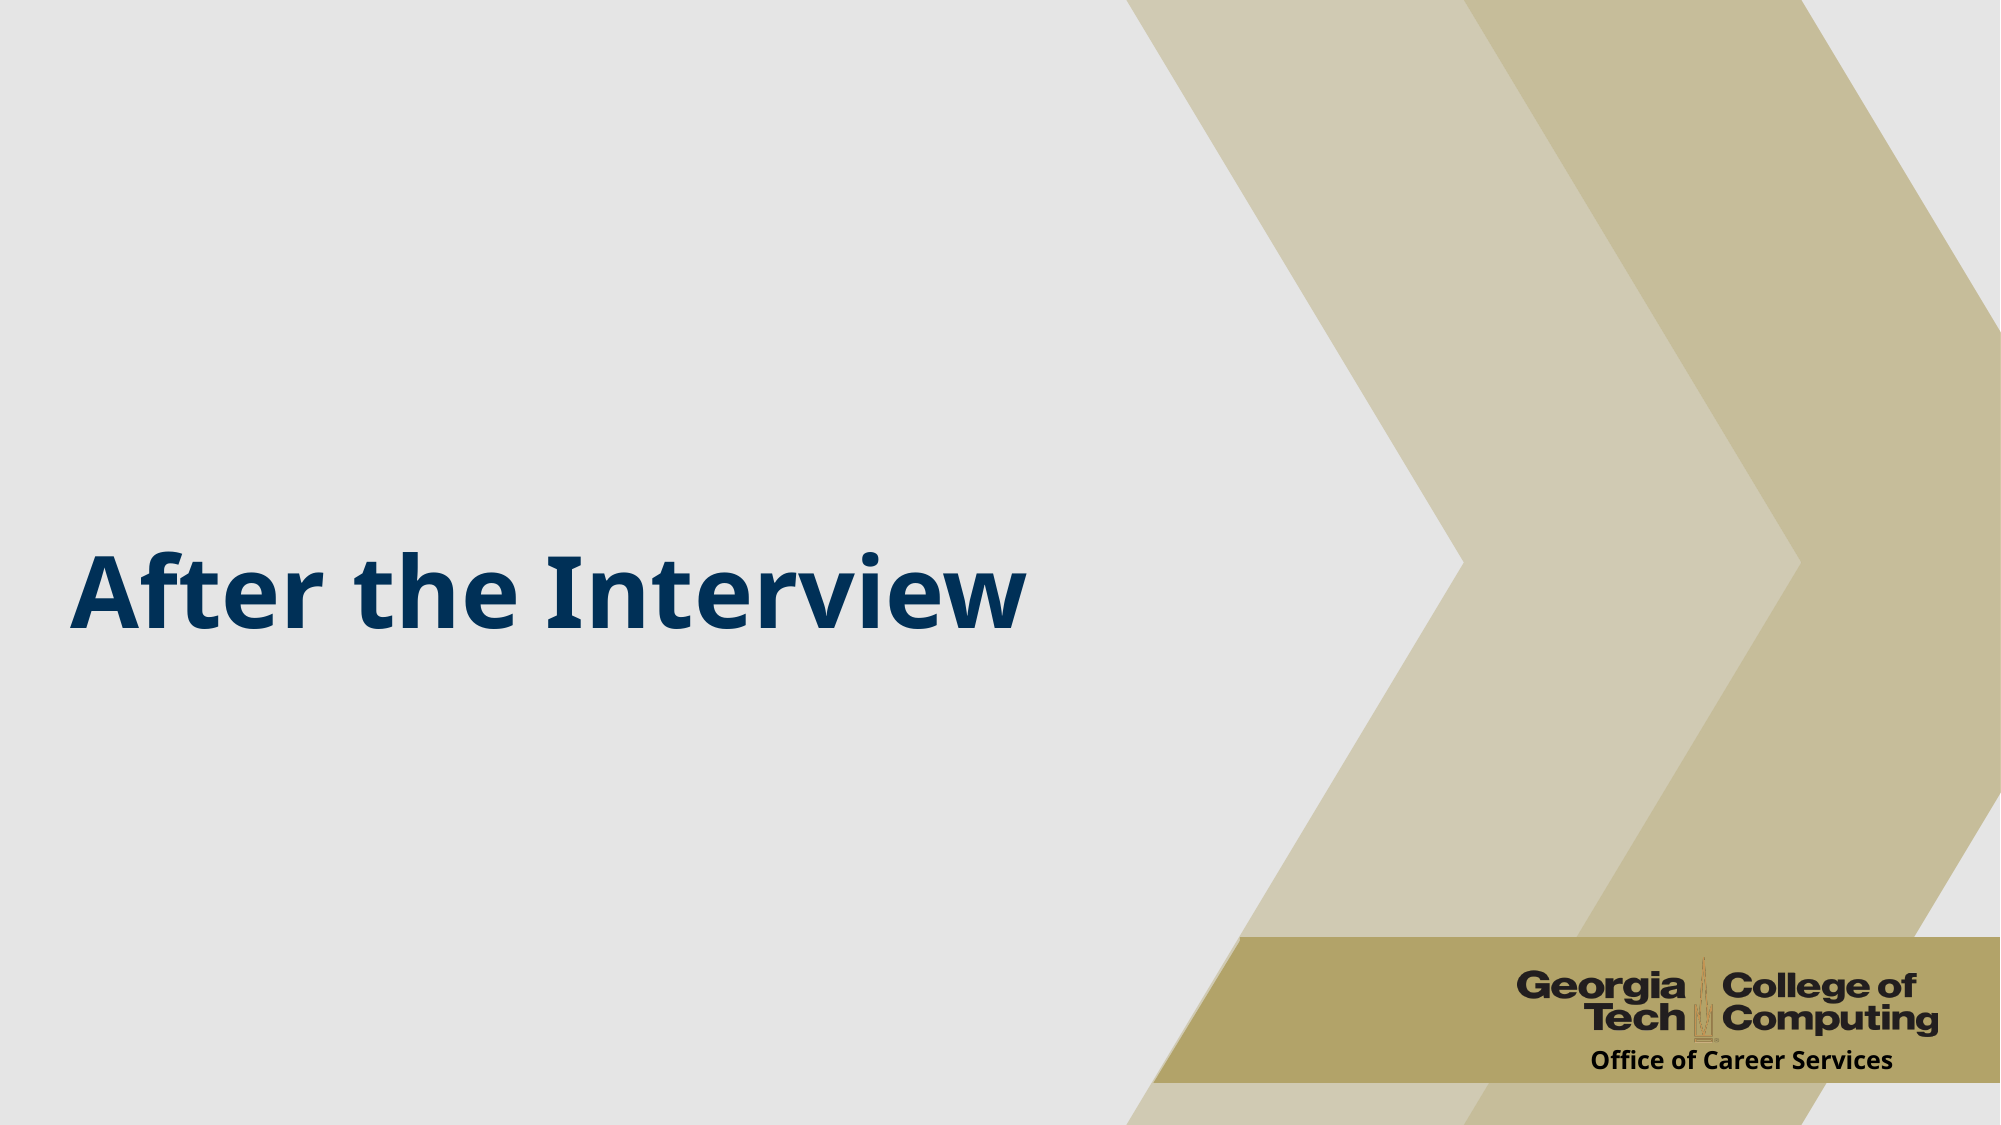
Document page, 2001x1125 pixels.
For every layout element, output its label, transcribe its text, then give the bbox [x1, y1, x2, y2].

title After the Interview [55, 189, 1781, 658]
picture [1517, 957, 1938, 1043]
